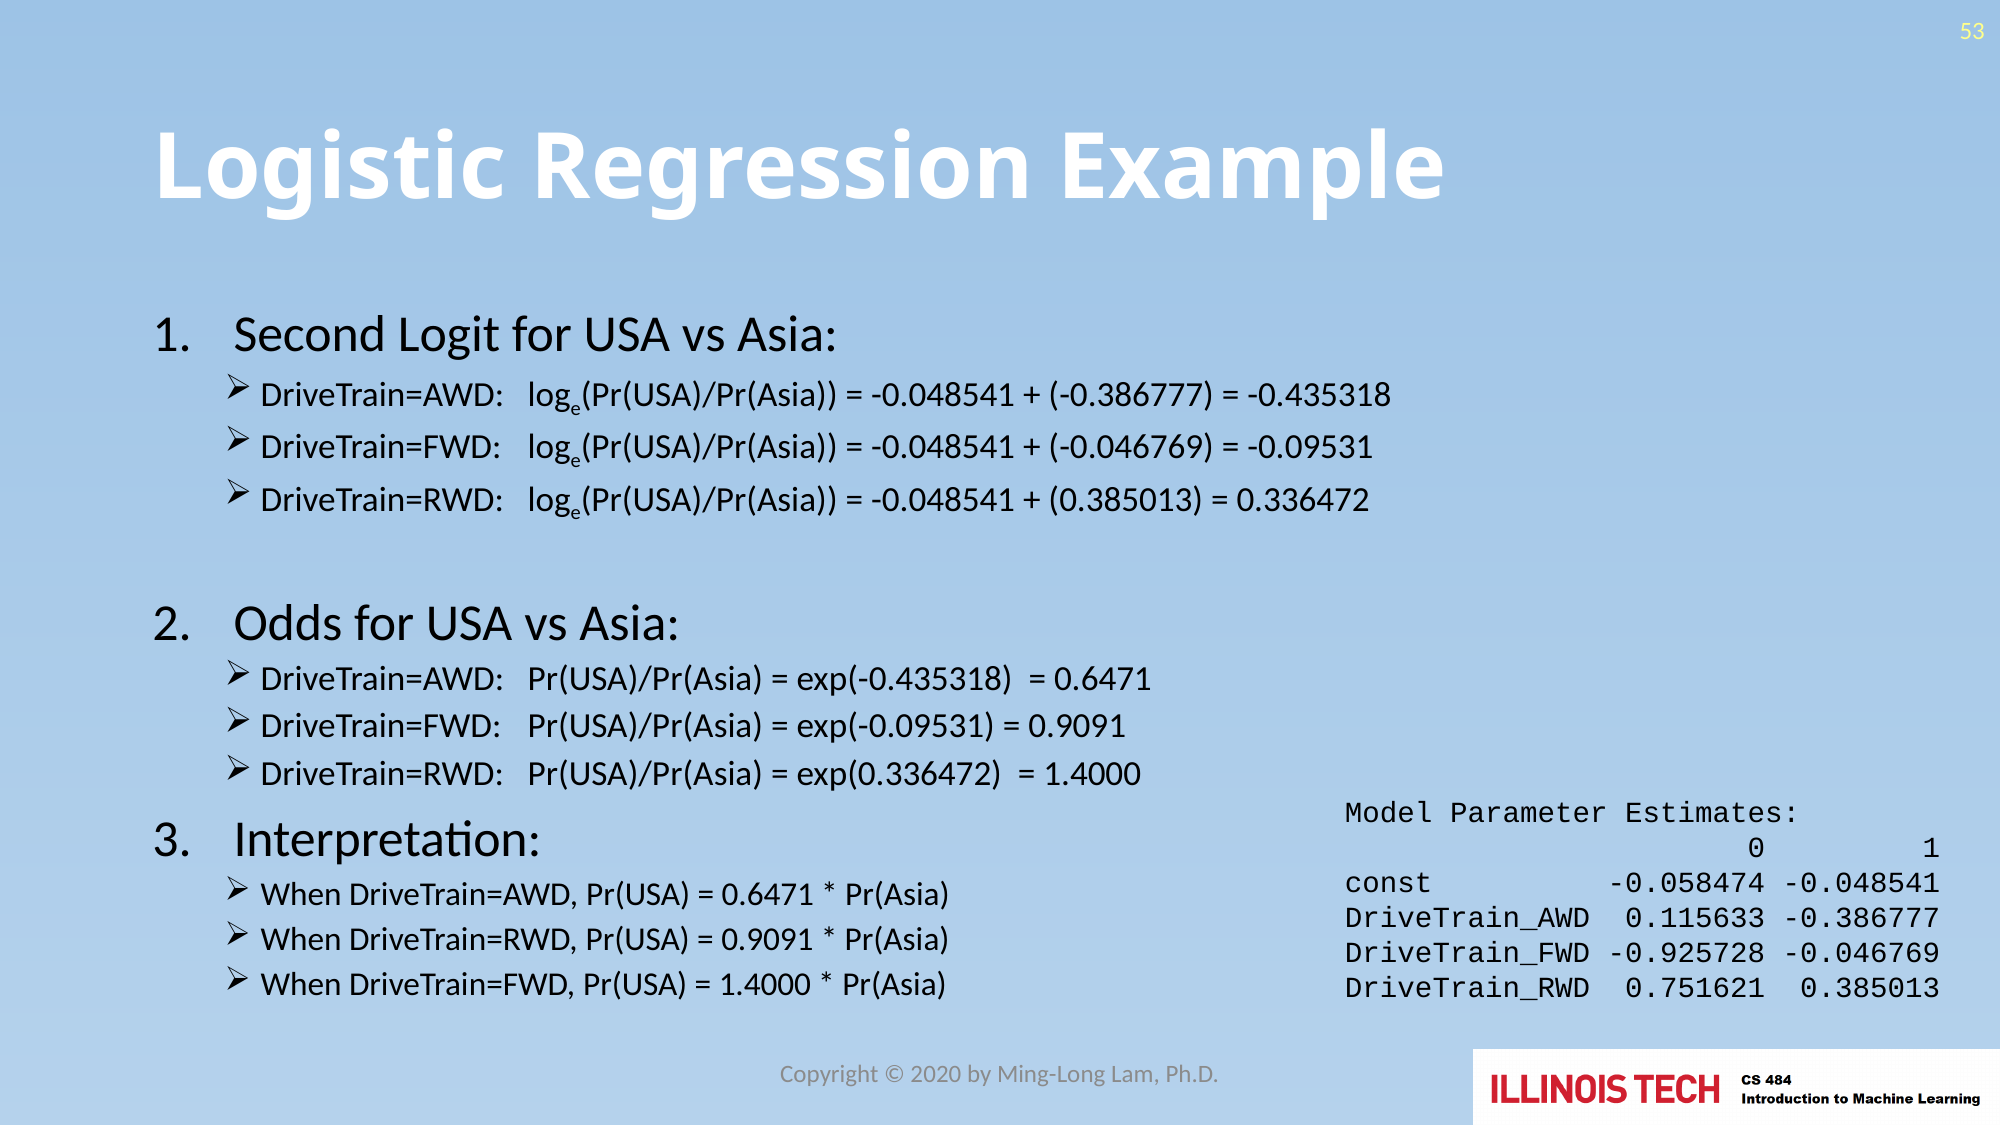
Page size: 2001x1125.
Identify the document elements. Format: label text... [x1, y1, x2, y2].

footer Copyright © 2020 by Ming-Long Lam, Ph.D. [662, 1042, 1338, 1103]
list Second Logit for USA vs Asia: DriveTrain=AWD: loge(Pr(USA)/Pr(Asia)) = -0.048541 + (-0.386777) = -0.435318 DriveTrain=FWD: loge(Pr(USA)/Pr(Asia)) = -0.048541 + (-0.046769) = -0.09531 DriveTrain=RWD: loge(Pr(USA)/Pr(Asia)) = -0.048541 + (0.385013) = 0.336472 Odds for USA vs Asia: DriveTrain=AWD: Pr(USA)/Pr(Asia) = exp(-0.435318) = 0.6471 DriveTrain=FWD: Pr(USA)/Pr(Asia) = exp(-0.09531) = 0.9091 DriveTrain=RWD: Pr(USA)/Pr(Asia) = exp(0.336472) = 1.4000 Interpretation: When DriveTrain=AWD, Pr(USA) = 0.6471 * Pr(Asia) When DriveTrain=RWD, Pr(USA) = 0.9091 * Pr(Asia) When DriveTrain=FWD, Pr(USA) = 1.4000 * Pr(Asia) [137, 299, 1863, 1014]
text_box Model Parameter Estimates: 0 1 const -0.058474 -0.048541 DriveTrain_AWD 0.115633 -0.386777 DriveTrain_FWD -0.925728 -0.046769 DriveTrain_RWD 0.751621 0.385013 [1330, 786, 1976, 1011]
title Logistic Regression Example [137, 59, 1863, 278]
slide_number 53 [1550, 0, 2000, 60]
picture [1473, 1049, 2000, 1125]
